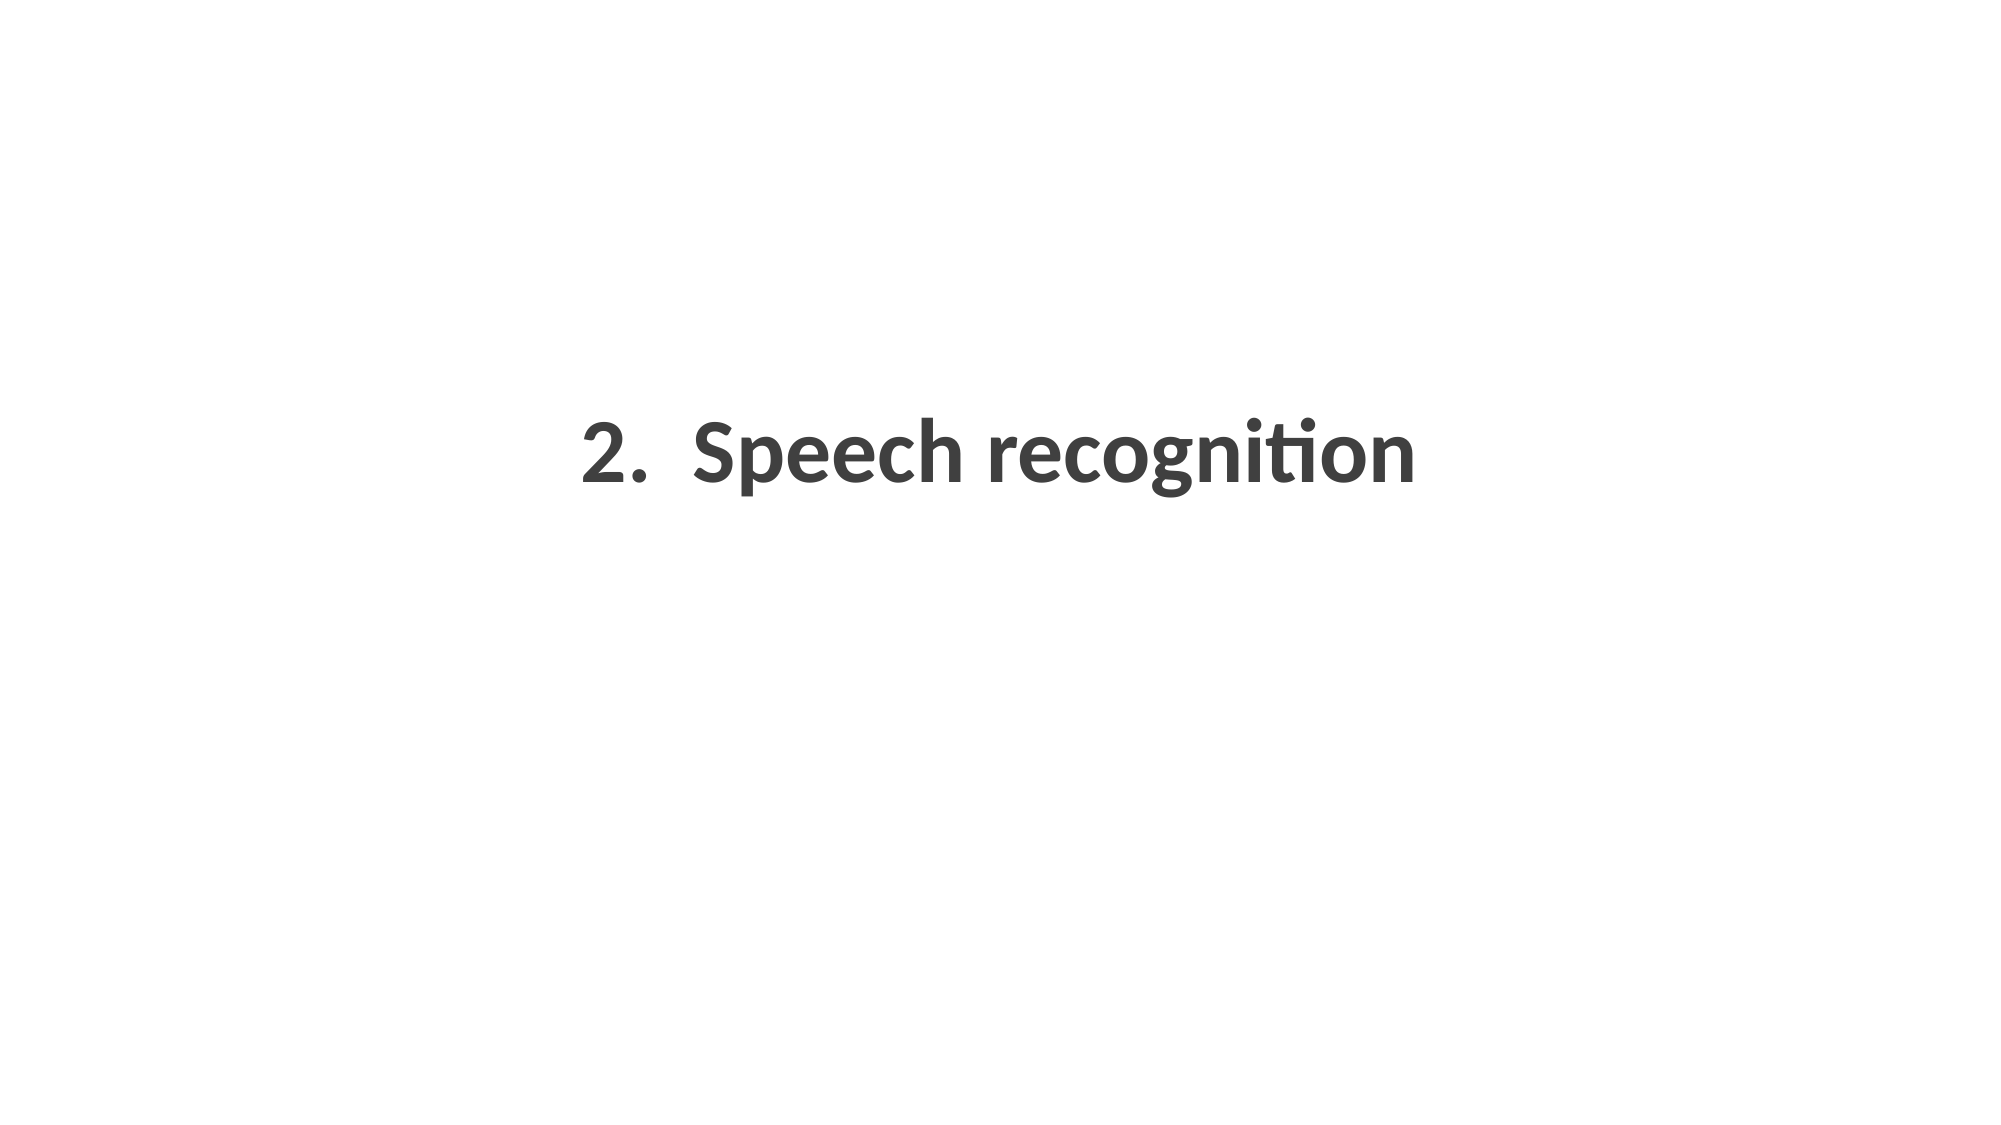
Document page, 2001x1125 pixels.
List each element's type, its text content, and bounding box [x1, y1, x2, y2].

text_box 2. Speech recognition [563, 349, 1437, 541]
